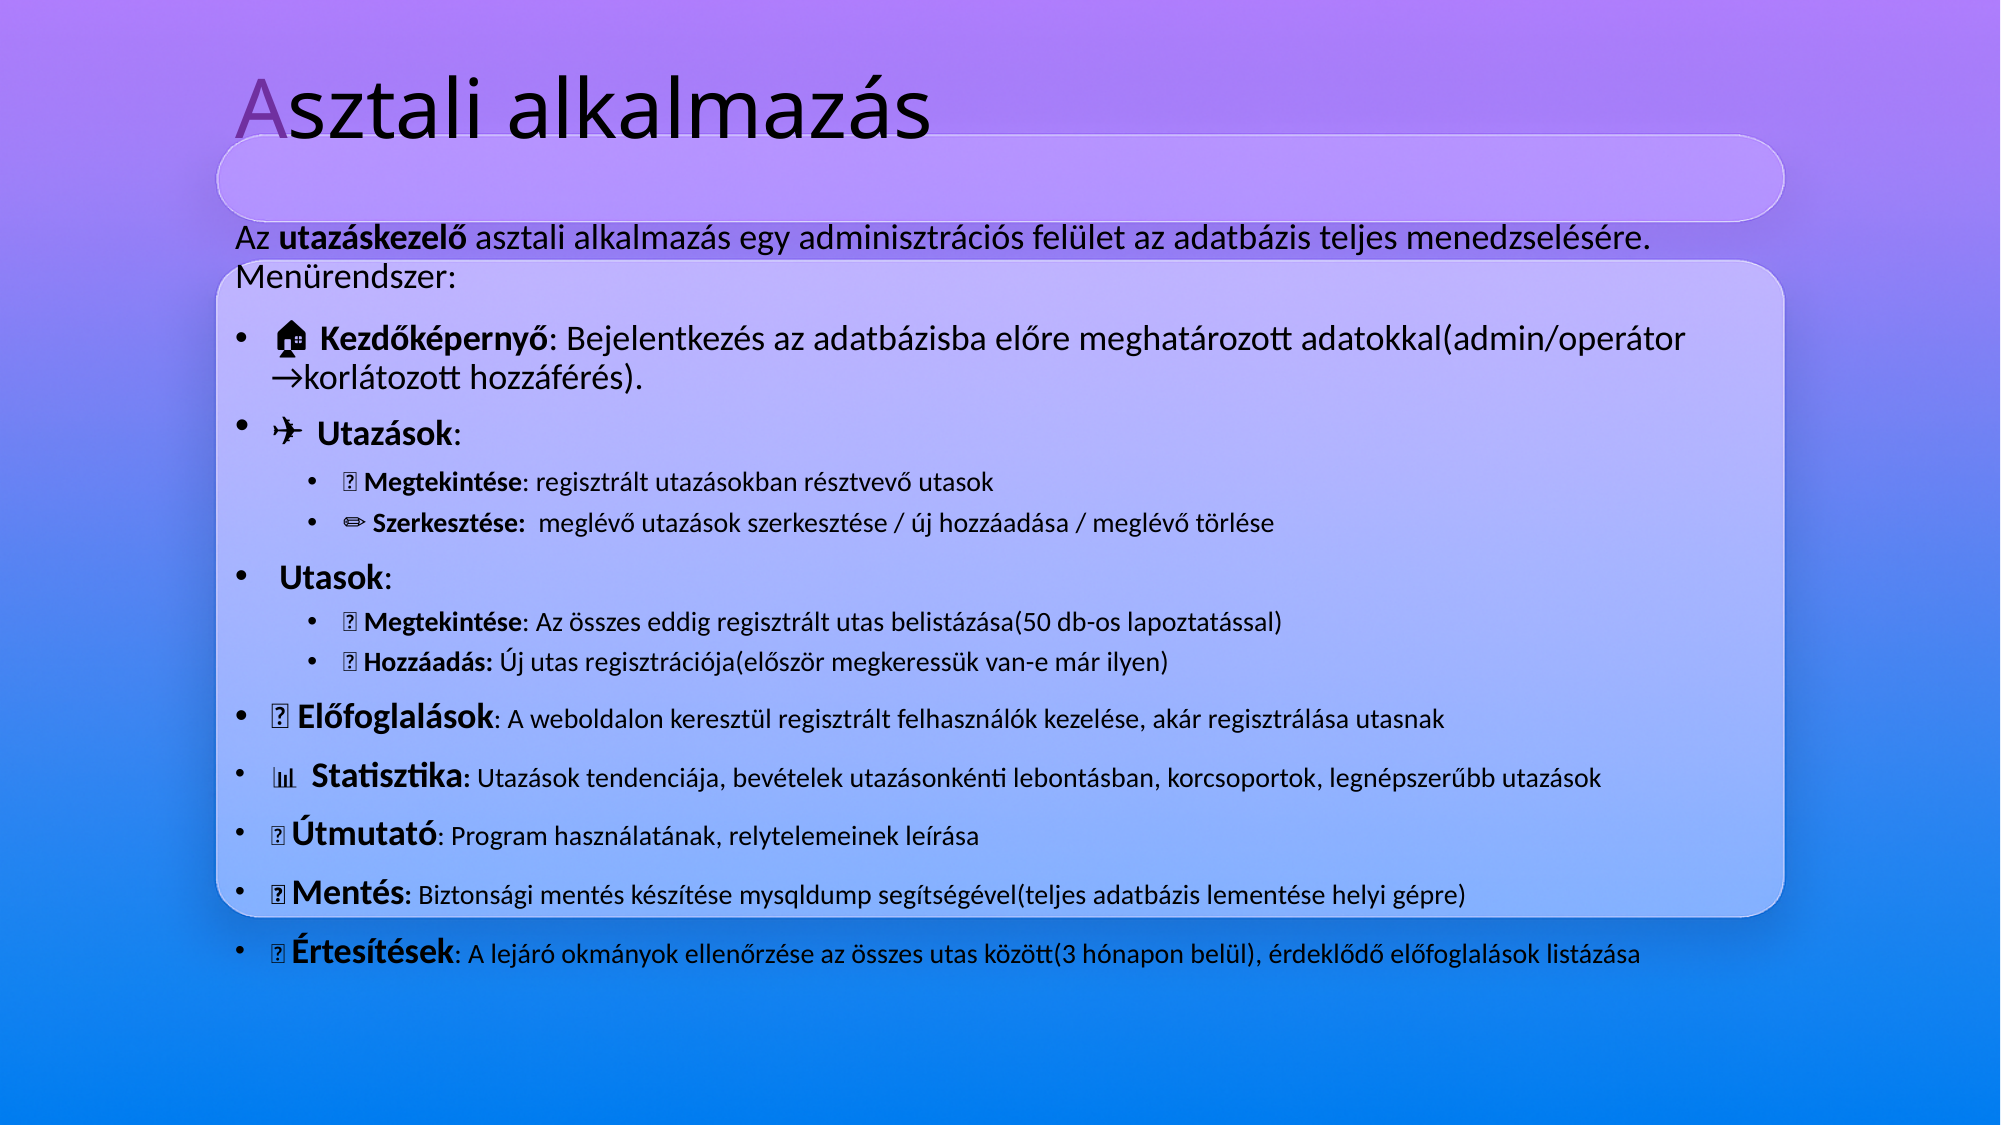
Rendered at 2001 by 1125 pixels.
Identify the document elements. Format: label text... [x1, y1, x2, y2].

title Asztali alkalmazás [220, 59, 1783, 165]
picture [0, 0, 2001, 1125]
list Az utazáskezelő asztali alkalmazás egy adminisztrációs felület az adatbázis teljes menedzselésére. Menürendszer: 🏠 Kezdőképernyő: Bejelentkezés az adatbázisba előre meghatározott adatokkal(admin/operátor →korlátozott hozzáférés). ✈️ Utazások: 📖 Megtekintése: regisztrált utazásokban résztvevő utasok ✏️ Szerkesztése: meglévő utazások szerkesztése / új hozzáadása / meglévő törlése 👨‍👩‍👧‍👦 Utasok: 📖 Megtekintése: Az összes eddig regisztrált utas belistázása(50 db-os lapoztatással) ➕ Hozzáadás: Új utas regisztrációja(először megkeressük van-e már ilyen) 📅 Előfoglalások: A weboldalon keresztül regisztrált felhasználók kezelése, akár regisztrálása utasnak 📊 Statisztika: Utazások tendenciája, bevételek utazásonkénti lebontásban, korcsoportok, legnépszerűbb utazások 🧭 Útmutató: Program használatának, relytelemeinek leírása 💾 Mentés: Biztonsági mentés készítése mysqldump segítségével(teljes adatbázis lementése helyi gépre) 🔔 Értesítések: A lejáró okmányok ellenőrzése az összes utas között(3 hónapon belül), érdeklődő előfoglalások listázása [220, 210, 1783, 986]
